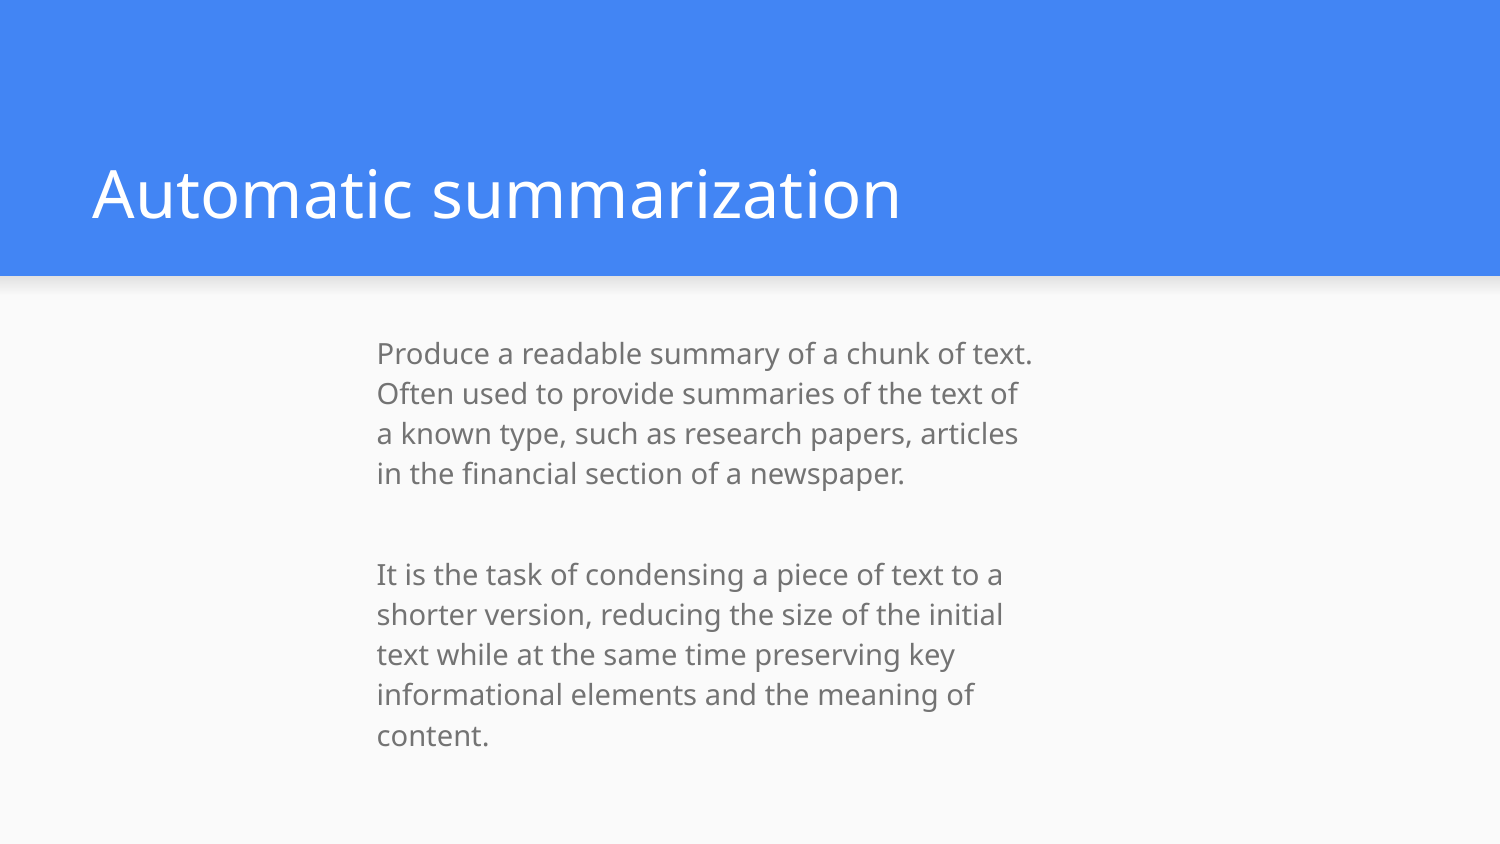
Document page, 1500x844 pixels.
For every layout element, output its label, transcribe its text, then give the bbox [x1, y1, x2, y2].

title Automatic summarization [77, 121, 1427, 248]
text_box It is the task of condensing a piece of text to a shorter version, reducing the size of the initial text while at the same time preserving key informational elements and the meaning of content. [361, 536, 1065, 760]
list [770, 314, 1427, 760]
list Produce a readable summary of a chunk of text. Often used to provide summaries of the text of a known type, such as research papers, articles in the financial section of a newspaper. [361, 314, 770, 500]
